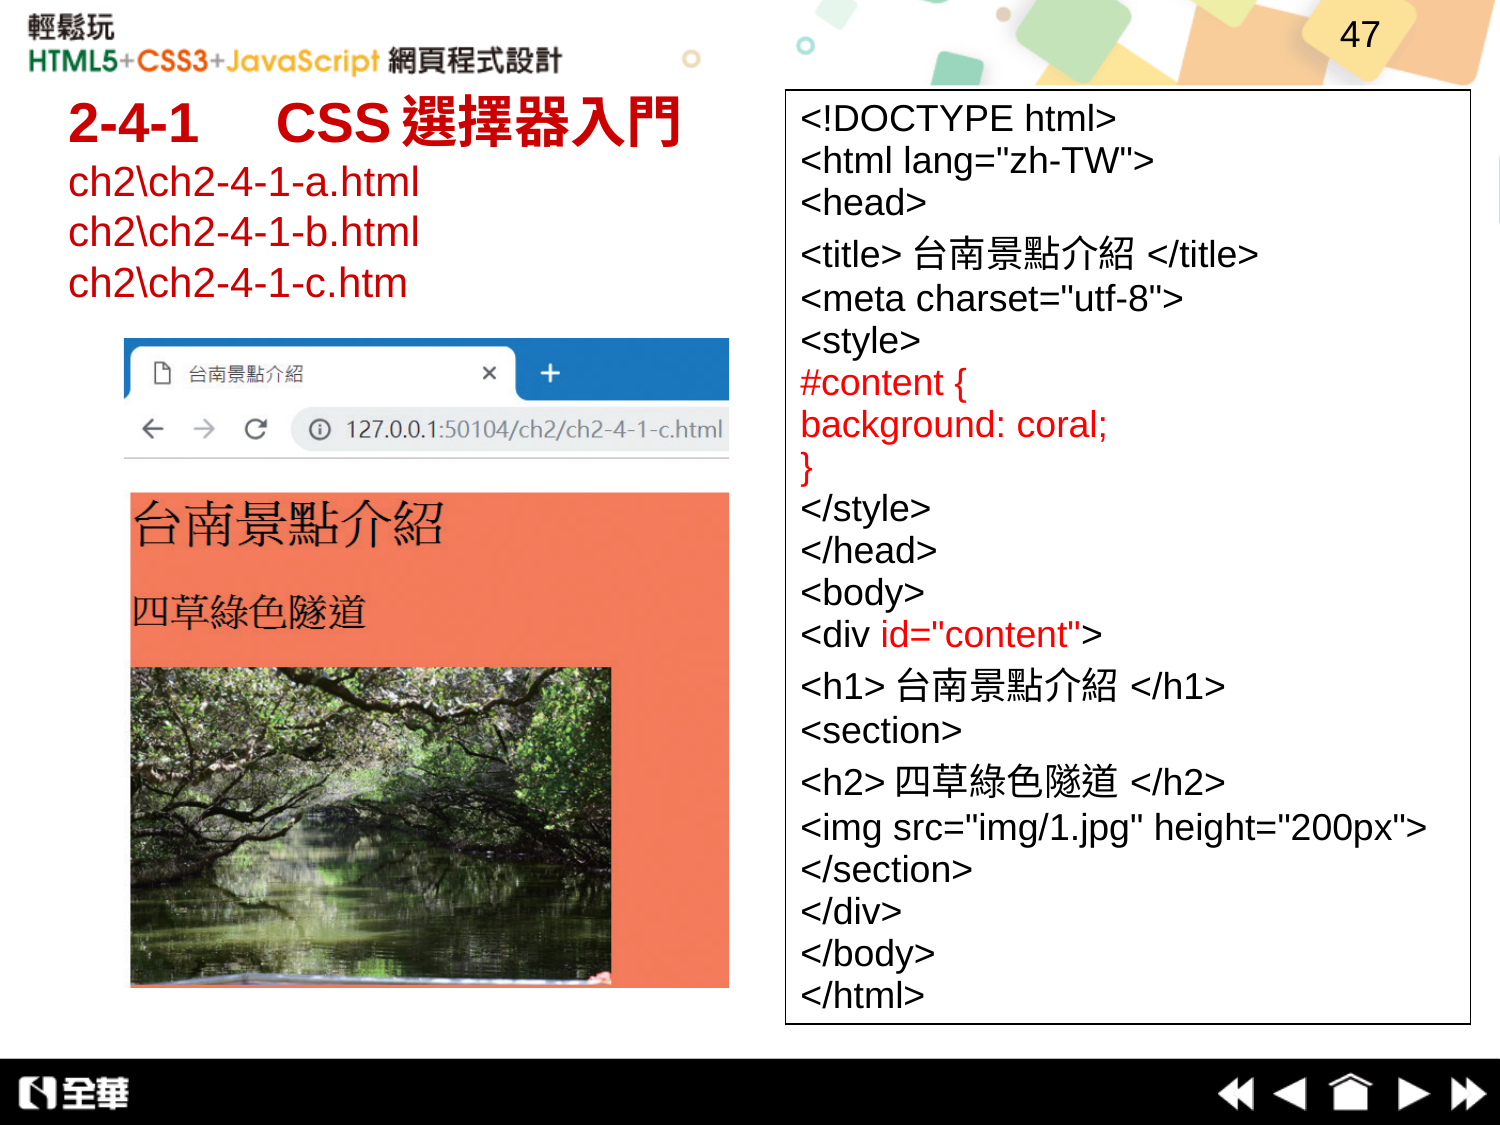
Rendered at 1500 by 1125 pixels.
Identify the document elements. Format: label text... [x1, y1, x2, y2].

slide_number 47 [1325, 3, 1500, 57]
picture [0, 0, 1500, 1125]
table_header <!DOCTYPE html> <html lang="zh-TW"> <head> <title>台南景點介紹</title> <meta charset="utf-8"> <style> #content { background: coral; } </style> </head> <body> <div id="content"> <h1>台南景點介紹</h1> <section> <h2>四草綠色隧道</h2> <img src="img/1.jpg" height="200px"> </section> </div> </body> </html> [786, 91, 1470, 1023]
title 2-4-1 CSS選擇器入門 ch2\ch2-4-1-a.html ch2\ch2-4-1-b.html ch2\ch2-4-1-c.htm [53, 78, 1420, 315]
